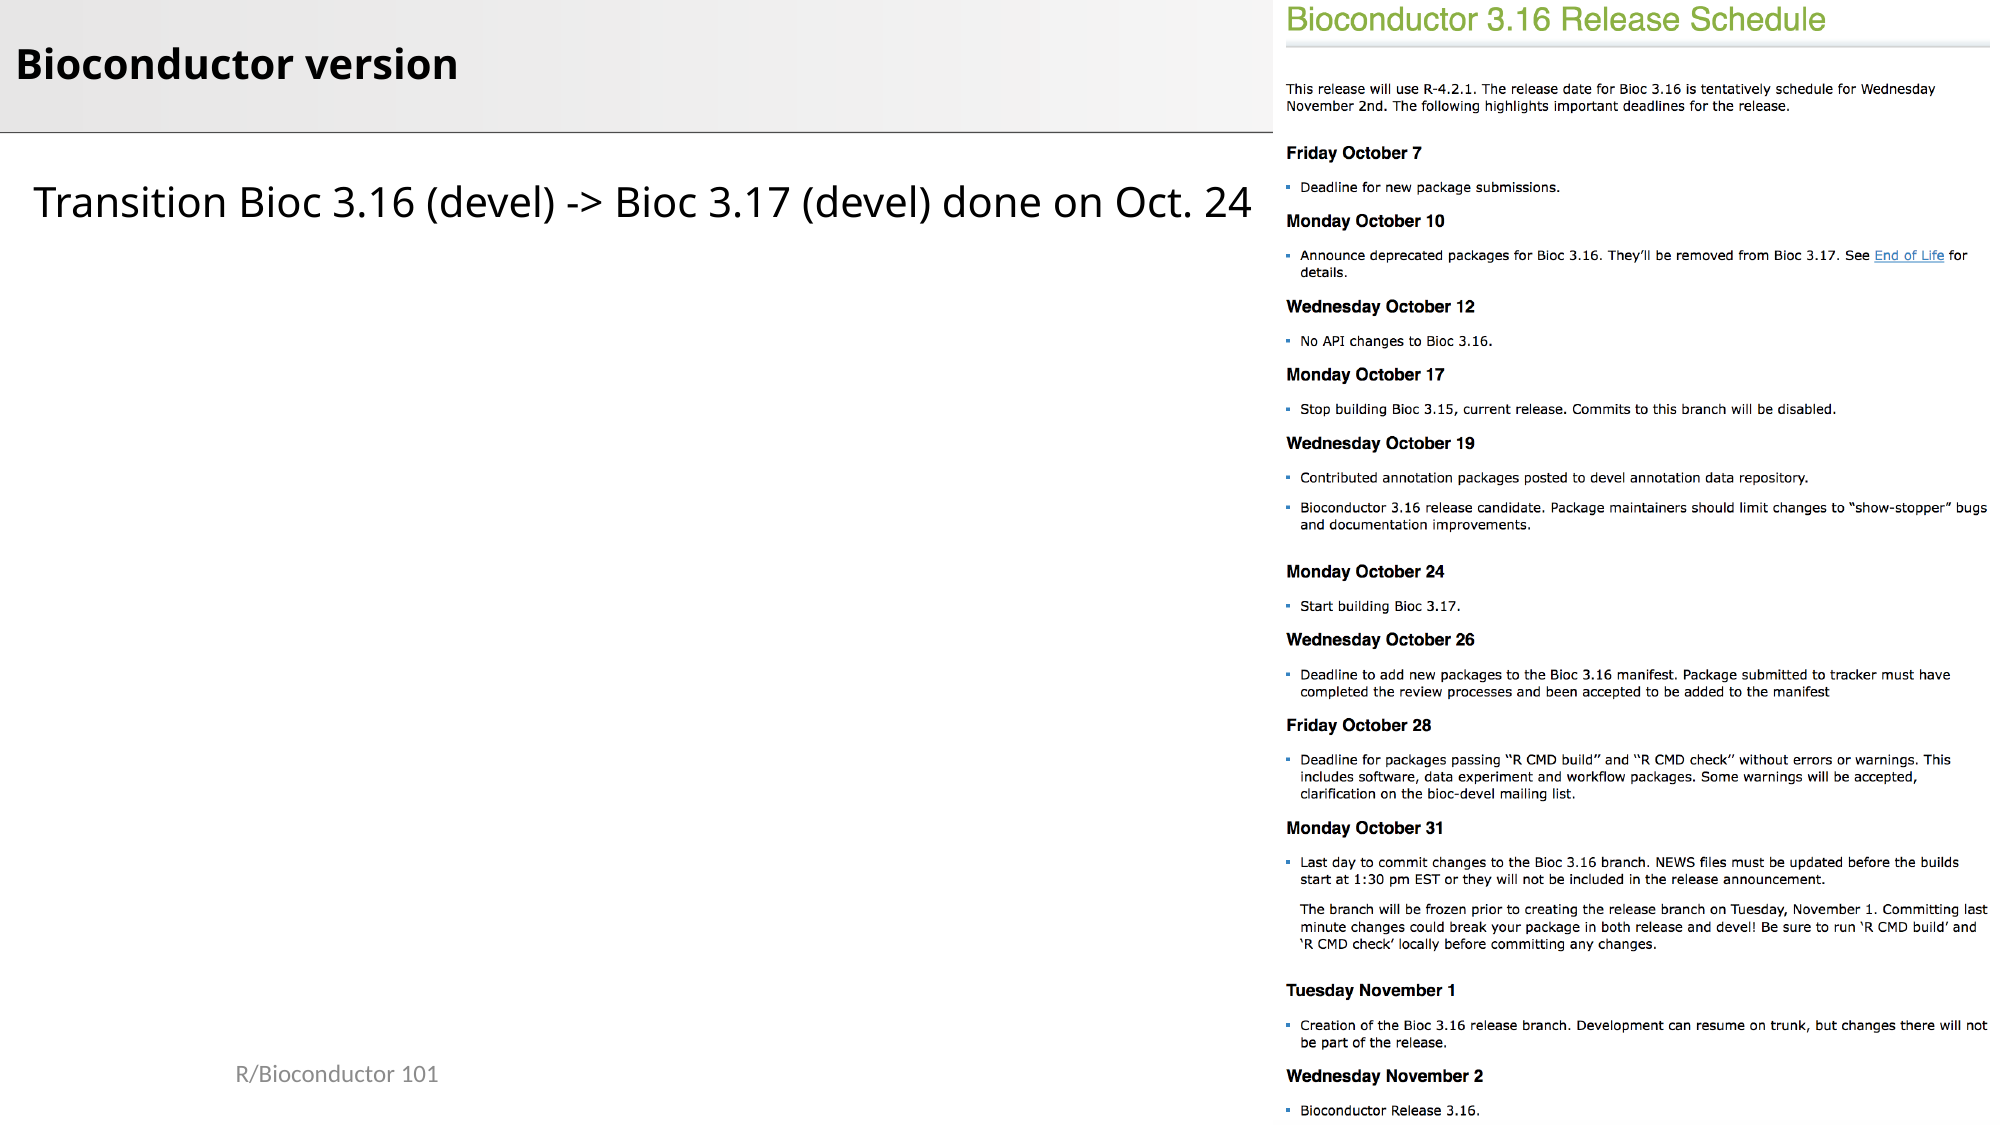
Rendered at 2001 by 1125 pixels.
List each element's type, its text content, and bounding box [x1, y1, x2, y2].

title Bioconductor version [0, 0, 1273, 132]
picture [1273, 0, 2000, 1125]
footer R/Bioconductor 101 [0, 1042, 675, 1103]
list Transition Bioc 3.16 (devel) -> Bioc 3.17 (devel) done on Oct. 24 [18, 143, 1273, 1049]
